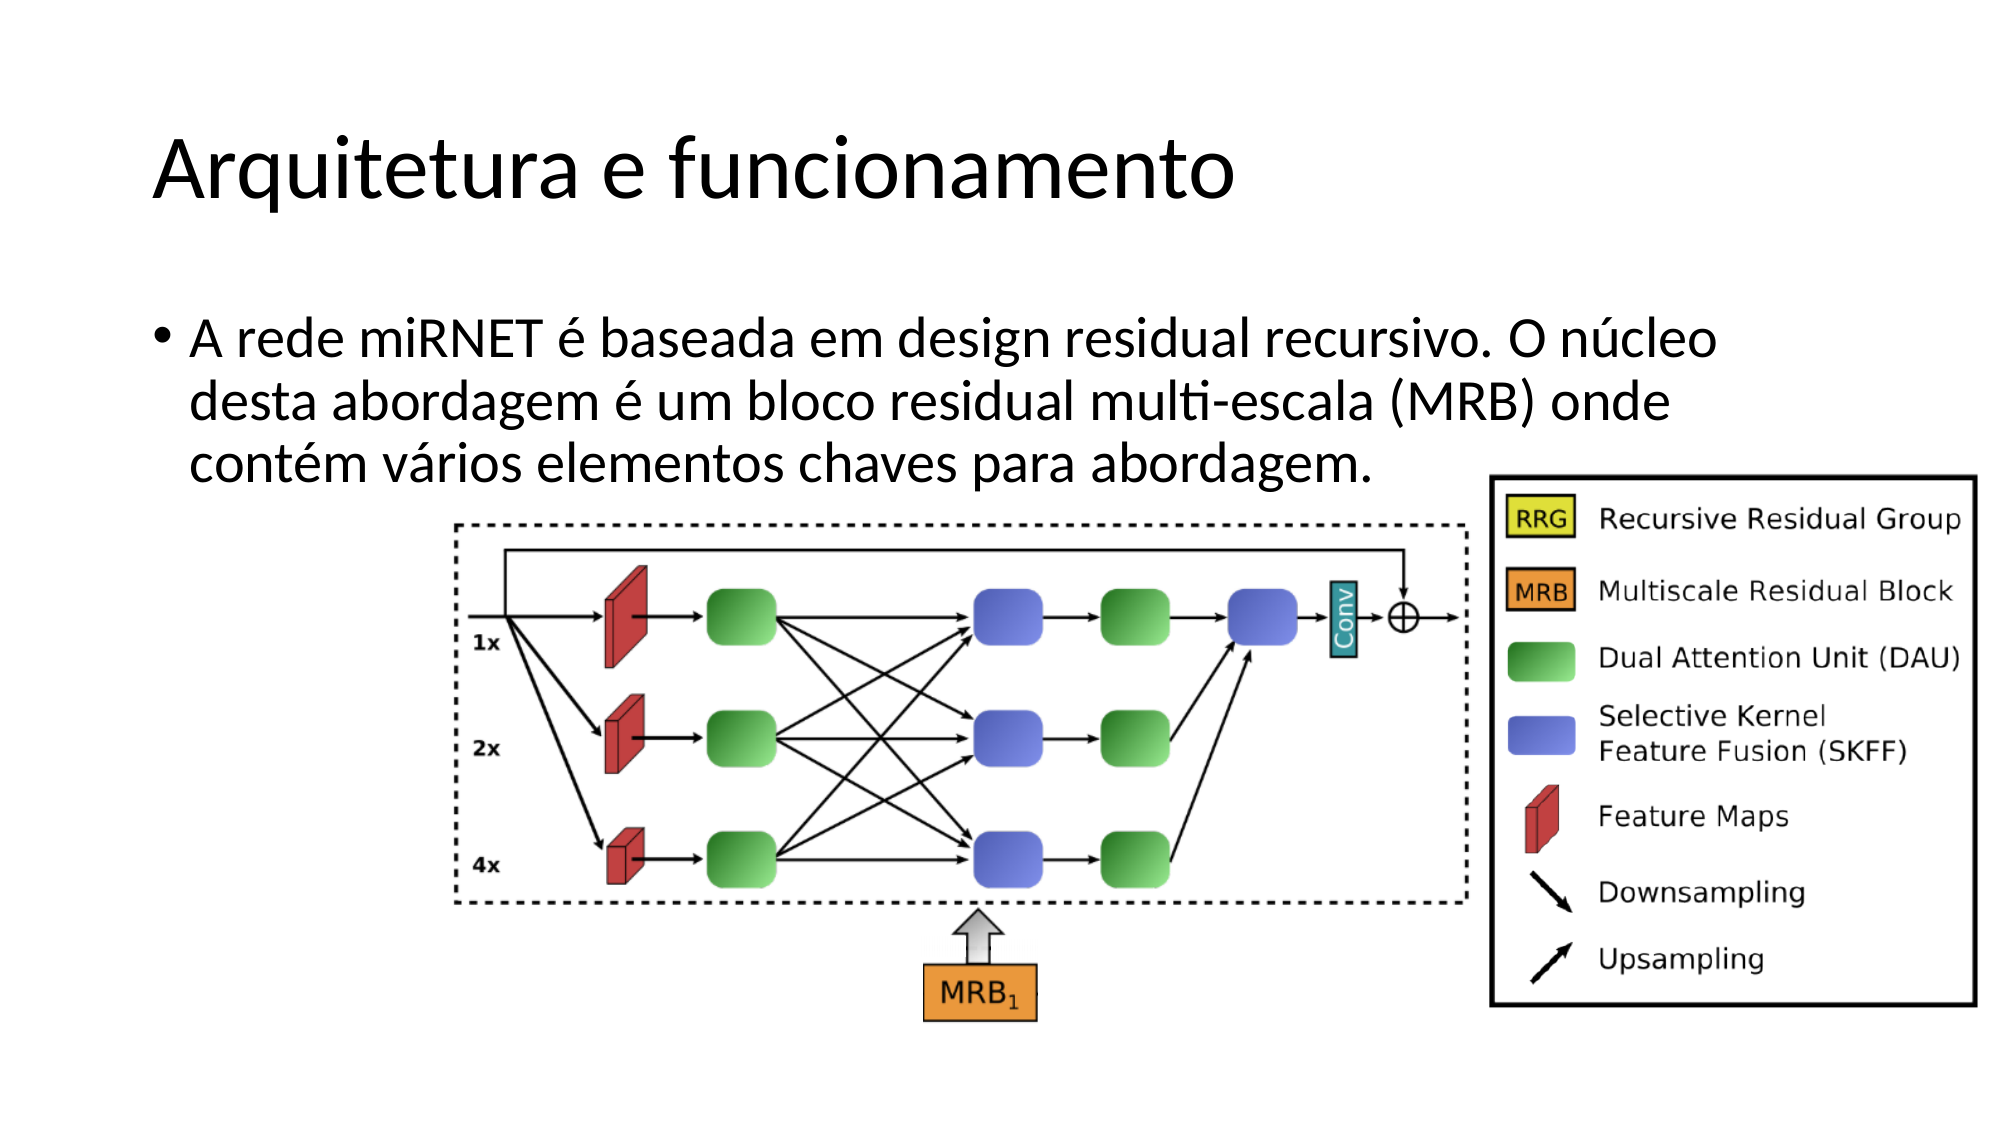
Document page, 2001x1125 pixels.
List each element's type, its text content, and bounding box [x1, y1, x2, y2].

list A rede miRNET é baseada em design residual recursivo. O núcleo desta abordagem é um bloco residual multi-escala (MRB) onde contém vários elementos chaves para abordagem. [137, 299, 1863, 1014]
picture [443, 464, 1984, 1084]
title Arquitetura e funcionamento [137, 59, 1863, 278]
